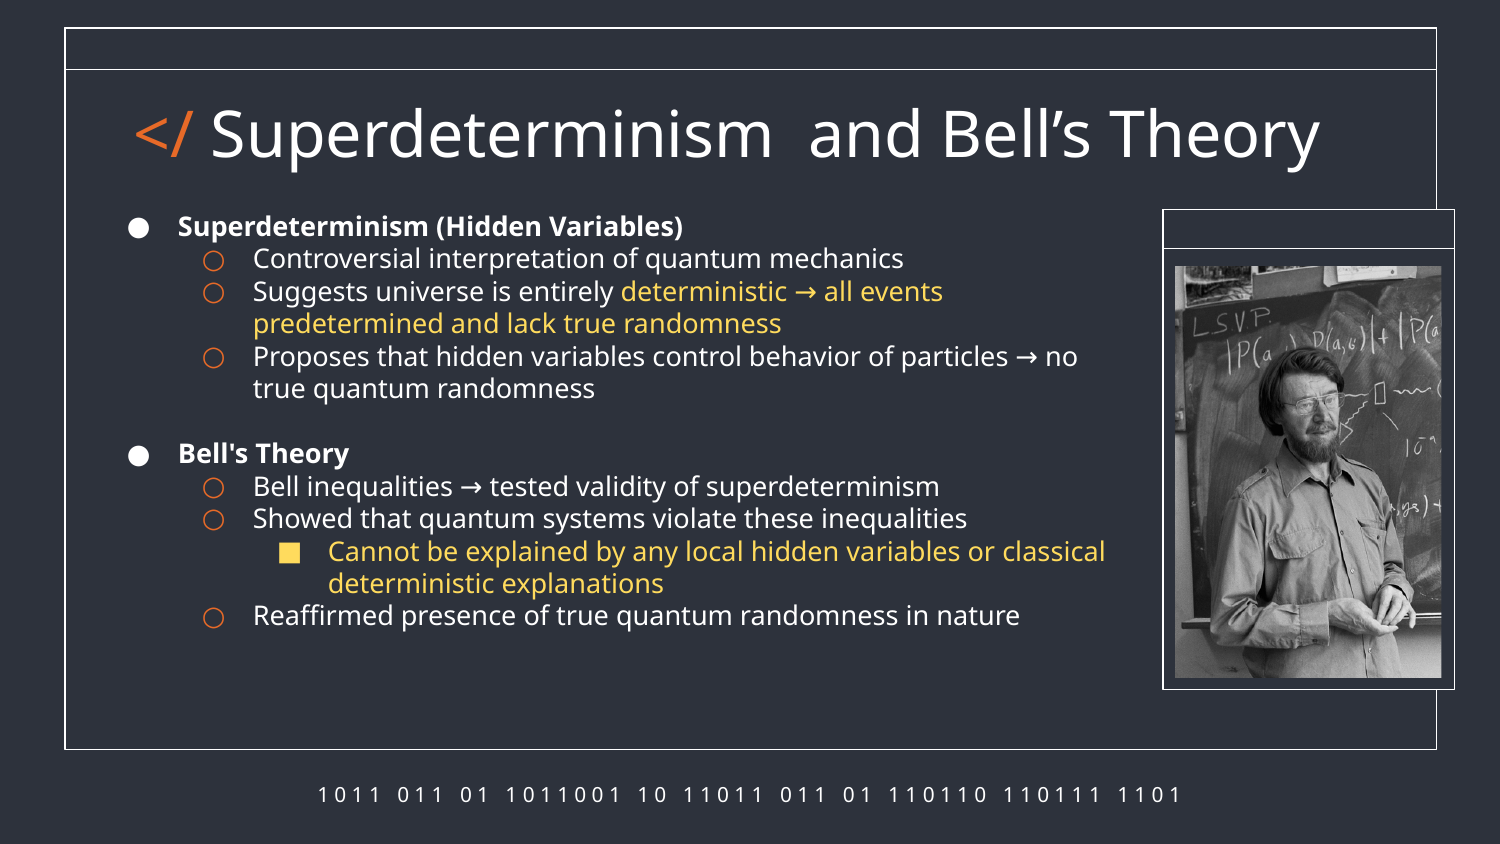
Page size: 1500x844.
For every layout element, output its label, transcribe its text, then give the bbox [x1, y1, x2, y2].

list Superdeterminism (Hidden Variables) Controversial interpretation of quantum mechanics Suggests universe is entirely deterministic → all events predetermined and lack true randomness Proposes that hidden variables control behavior of particles → no true quantum randomness Bell's Theory Bell inequalities → tested validity of superdeterminism Showed that quantum systems violate these inequalities Cannot be explained by any local hidden variables or classical deterministic explanations Reaffirmed presence of true quantum randomness in nature [87, 194, 1148, 699]
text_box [1162, 209, 1455, 690]
picture [1174, 265, 1442, 678]
title </ Superdeterminism and Bell’s Theory [118, 78, 1443, 170]
